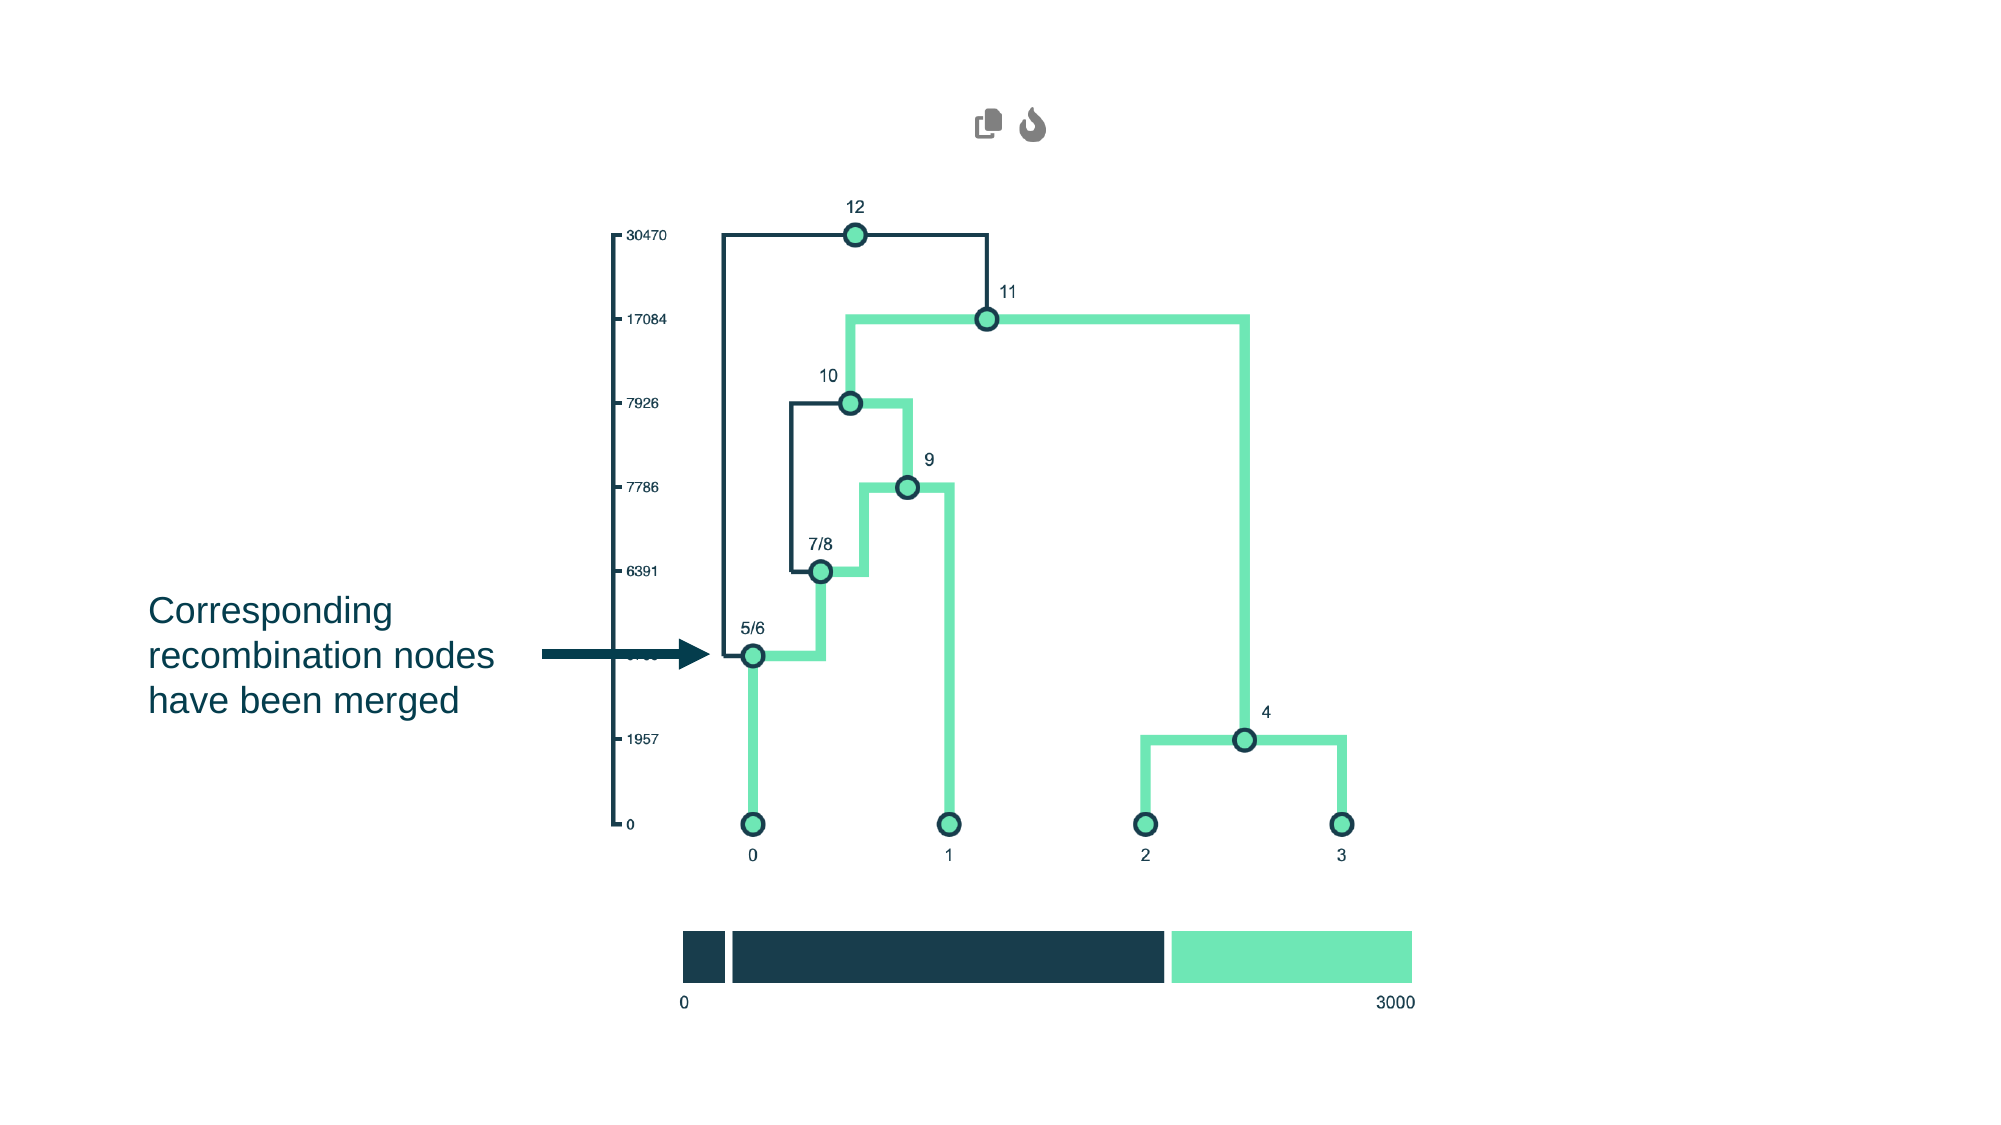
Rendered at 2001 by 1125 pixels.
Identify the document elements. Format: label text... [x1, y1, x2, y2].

text_box Corresponding recombination nodes have been merged [133, 578, 514, 729]
picture [551, 83, 1449, 1042]
